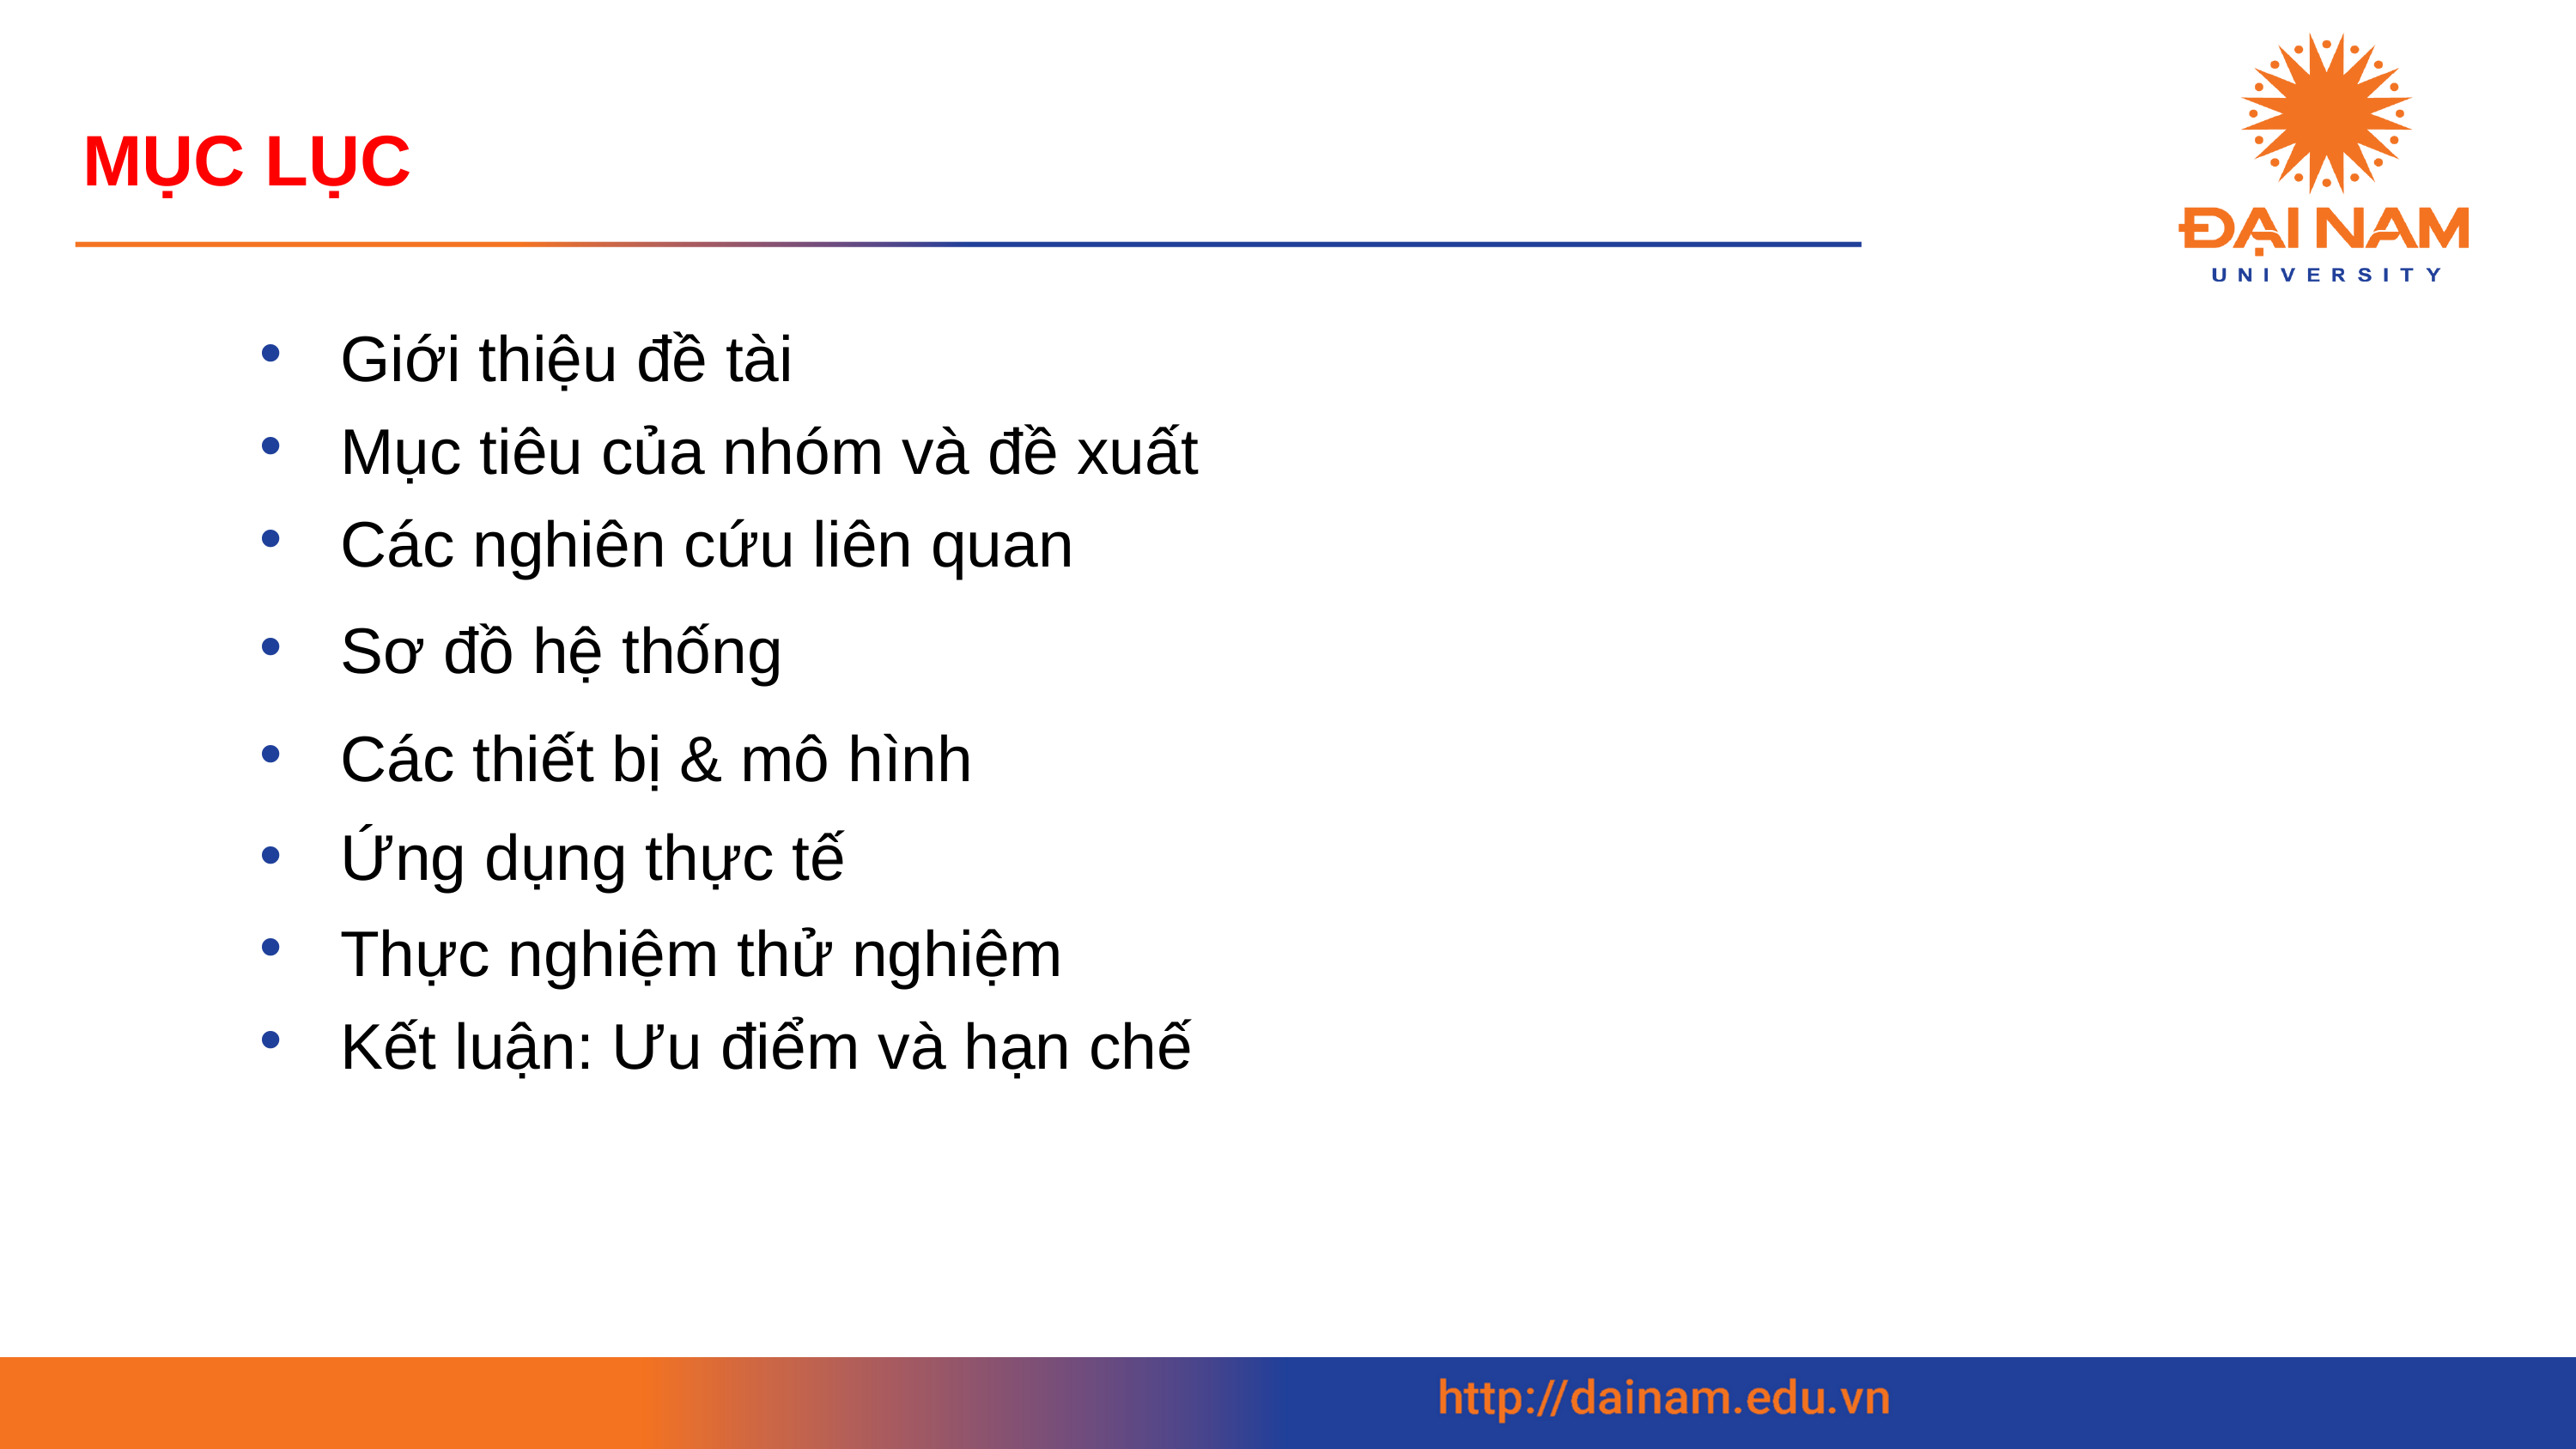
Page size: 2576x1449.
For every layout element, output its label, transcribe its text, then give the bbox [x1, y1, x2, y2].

text_box Giới thiệu đề tài Mục tiêu của nhóm và đề xuất Các nghiên cứu liên quan Sơ đồ hệ thống Các thiết bị & mô hình Ứng dụng thực tế Thực nghiệm thử nghiệm Kết luận: Ưu điểm và hạn chế [246, 337, 1886, 1258]
picture [75, 241, 1862, 247]
text_box MỤC LỤC [70, 107, 1941, 207]
text_box [2178, 33, 2469, 282]
text_box [0, 1357, 2576, 1449]
